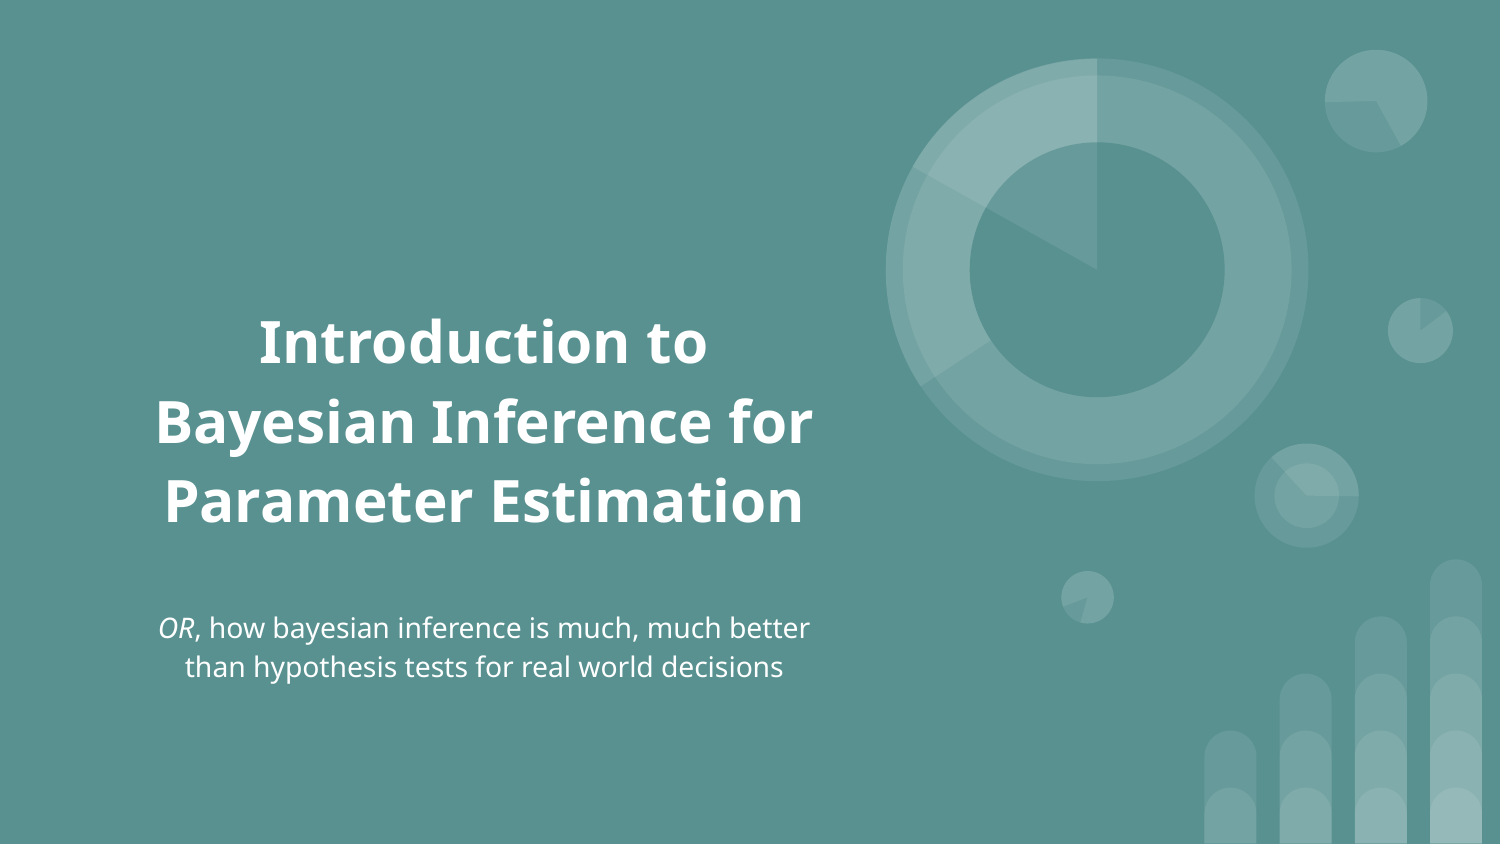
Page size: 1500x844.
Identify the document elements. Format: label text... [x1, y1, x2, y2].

title Introduction to Bayesian Inference for Parameter Estimation [135, 206, 834, 556]
subtitle OR, how bayesian inference is much, much better than hypothesis tests for real world decisions [135, 589, 834, 704]
